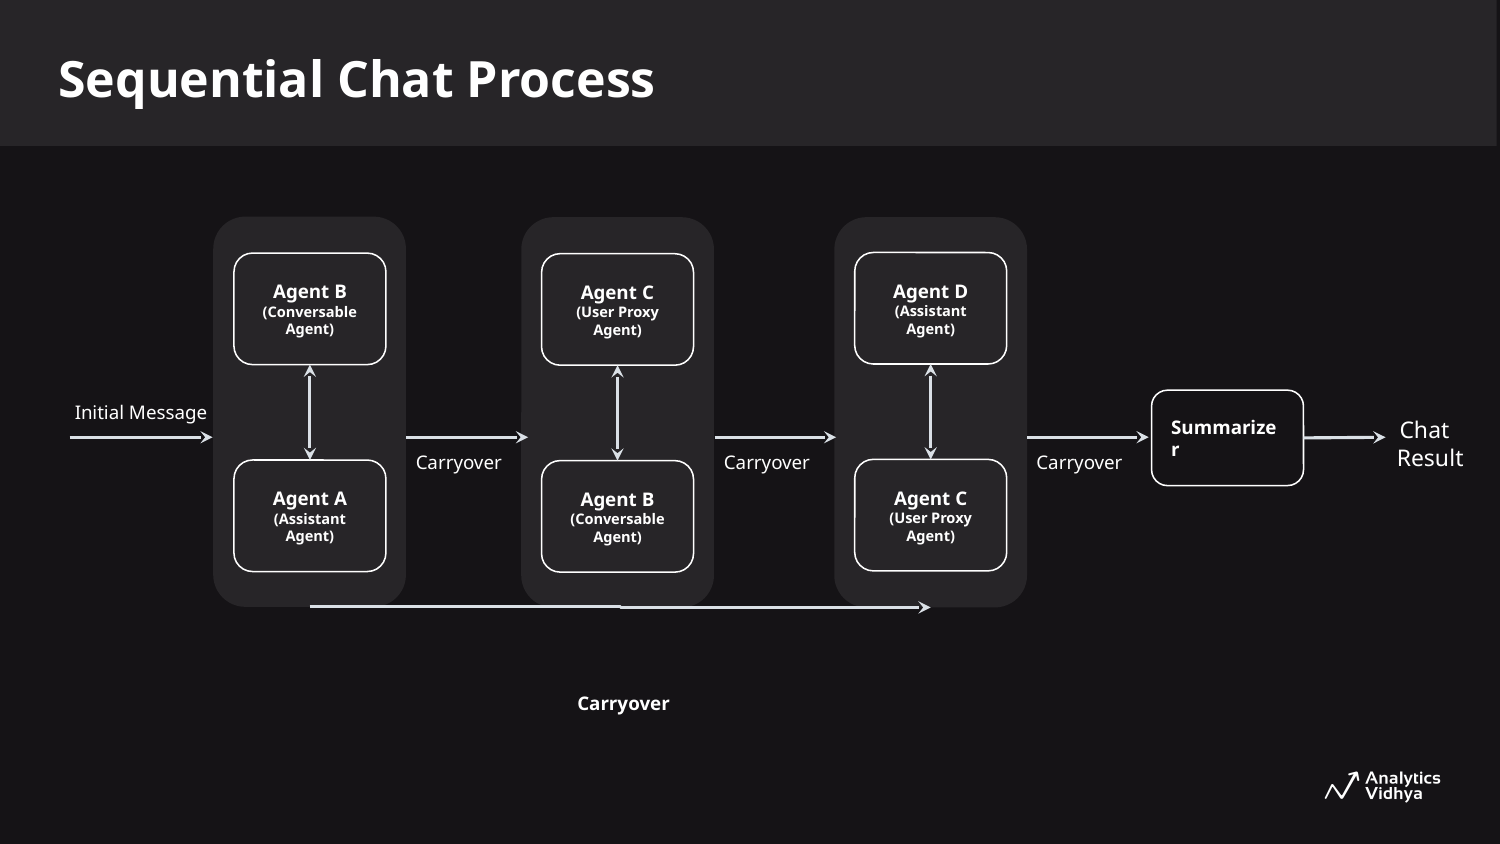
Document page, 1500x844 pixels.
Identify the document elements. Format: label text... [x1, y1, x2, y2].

text_box [625, 491, 714, 606]
text_box Carryover [680, 425, 854, 491]
text_box Agent C (User Proxy Agent) [541, 253, 694, 366]
text_box [213, 216, 406, 607]
text_box Agent C (User Proxy Agent) [854, 459, 1007, 571]
text_box Carryover [537, 666, 614, 732]
text_box Agent D (Assistant Agent) [854, 252, 1007, 365]
text_box Carryover [625, 666, 710, 732]
text_box Summarizer [1151, 390, 1304, 486]
text_box Agent A (Assistant Agent) [233, 459, 386, 572]
text_box Carryover [993, 425, 1166, 491]
text_box Chat Result [1305, 373, 1500, 501]
text_box [834, 483, 1028, 608]
text_box Agent B (Conversable Agent) [541, 460, 614, 573]
text_box [834, 217, 1028, 476]
text_box Carryover [372, 425, 546, 491]
text_box Agent B (Conversable Agent) [625, 460, 694, 573]
text_box [0, 0, 1497, 146]
text_box [521, 490, 614, 605]
text_box [521, 217, 714, 466]
text_box Initial Message [44, 364, 238, 430]
text_box Agent B (Conversable Agent) [233, 253, 386, 365]
text_box Sequential Chat Process [43, 32, 1355, 119]
picture [1320, 769, 1445, 805]
